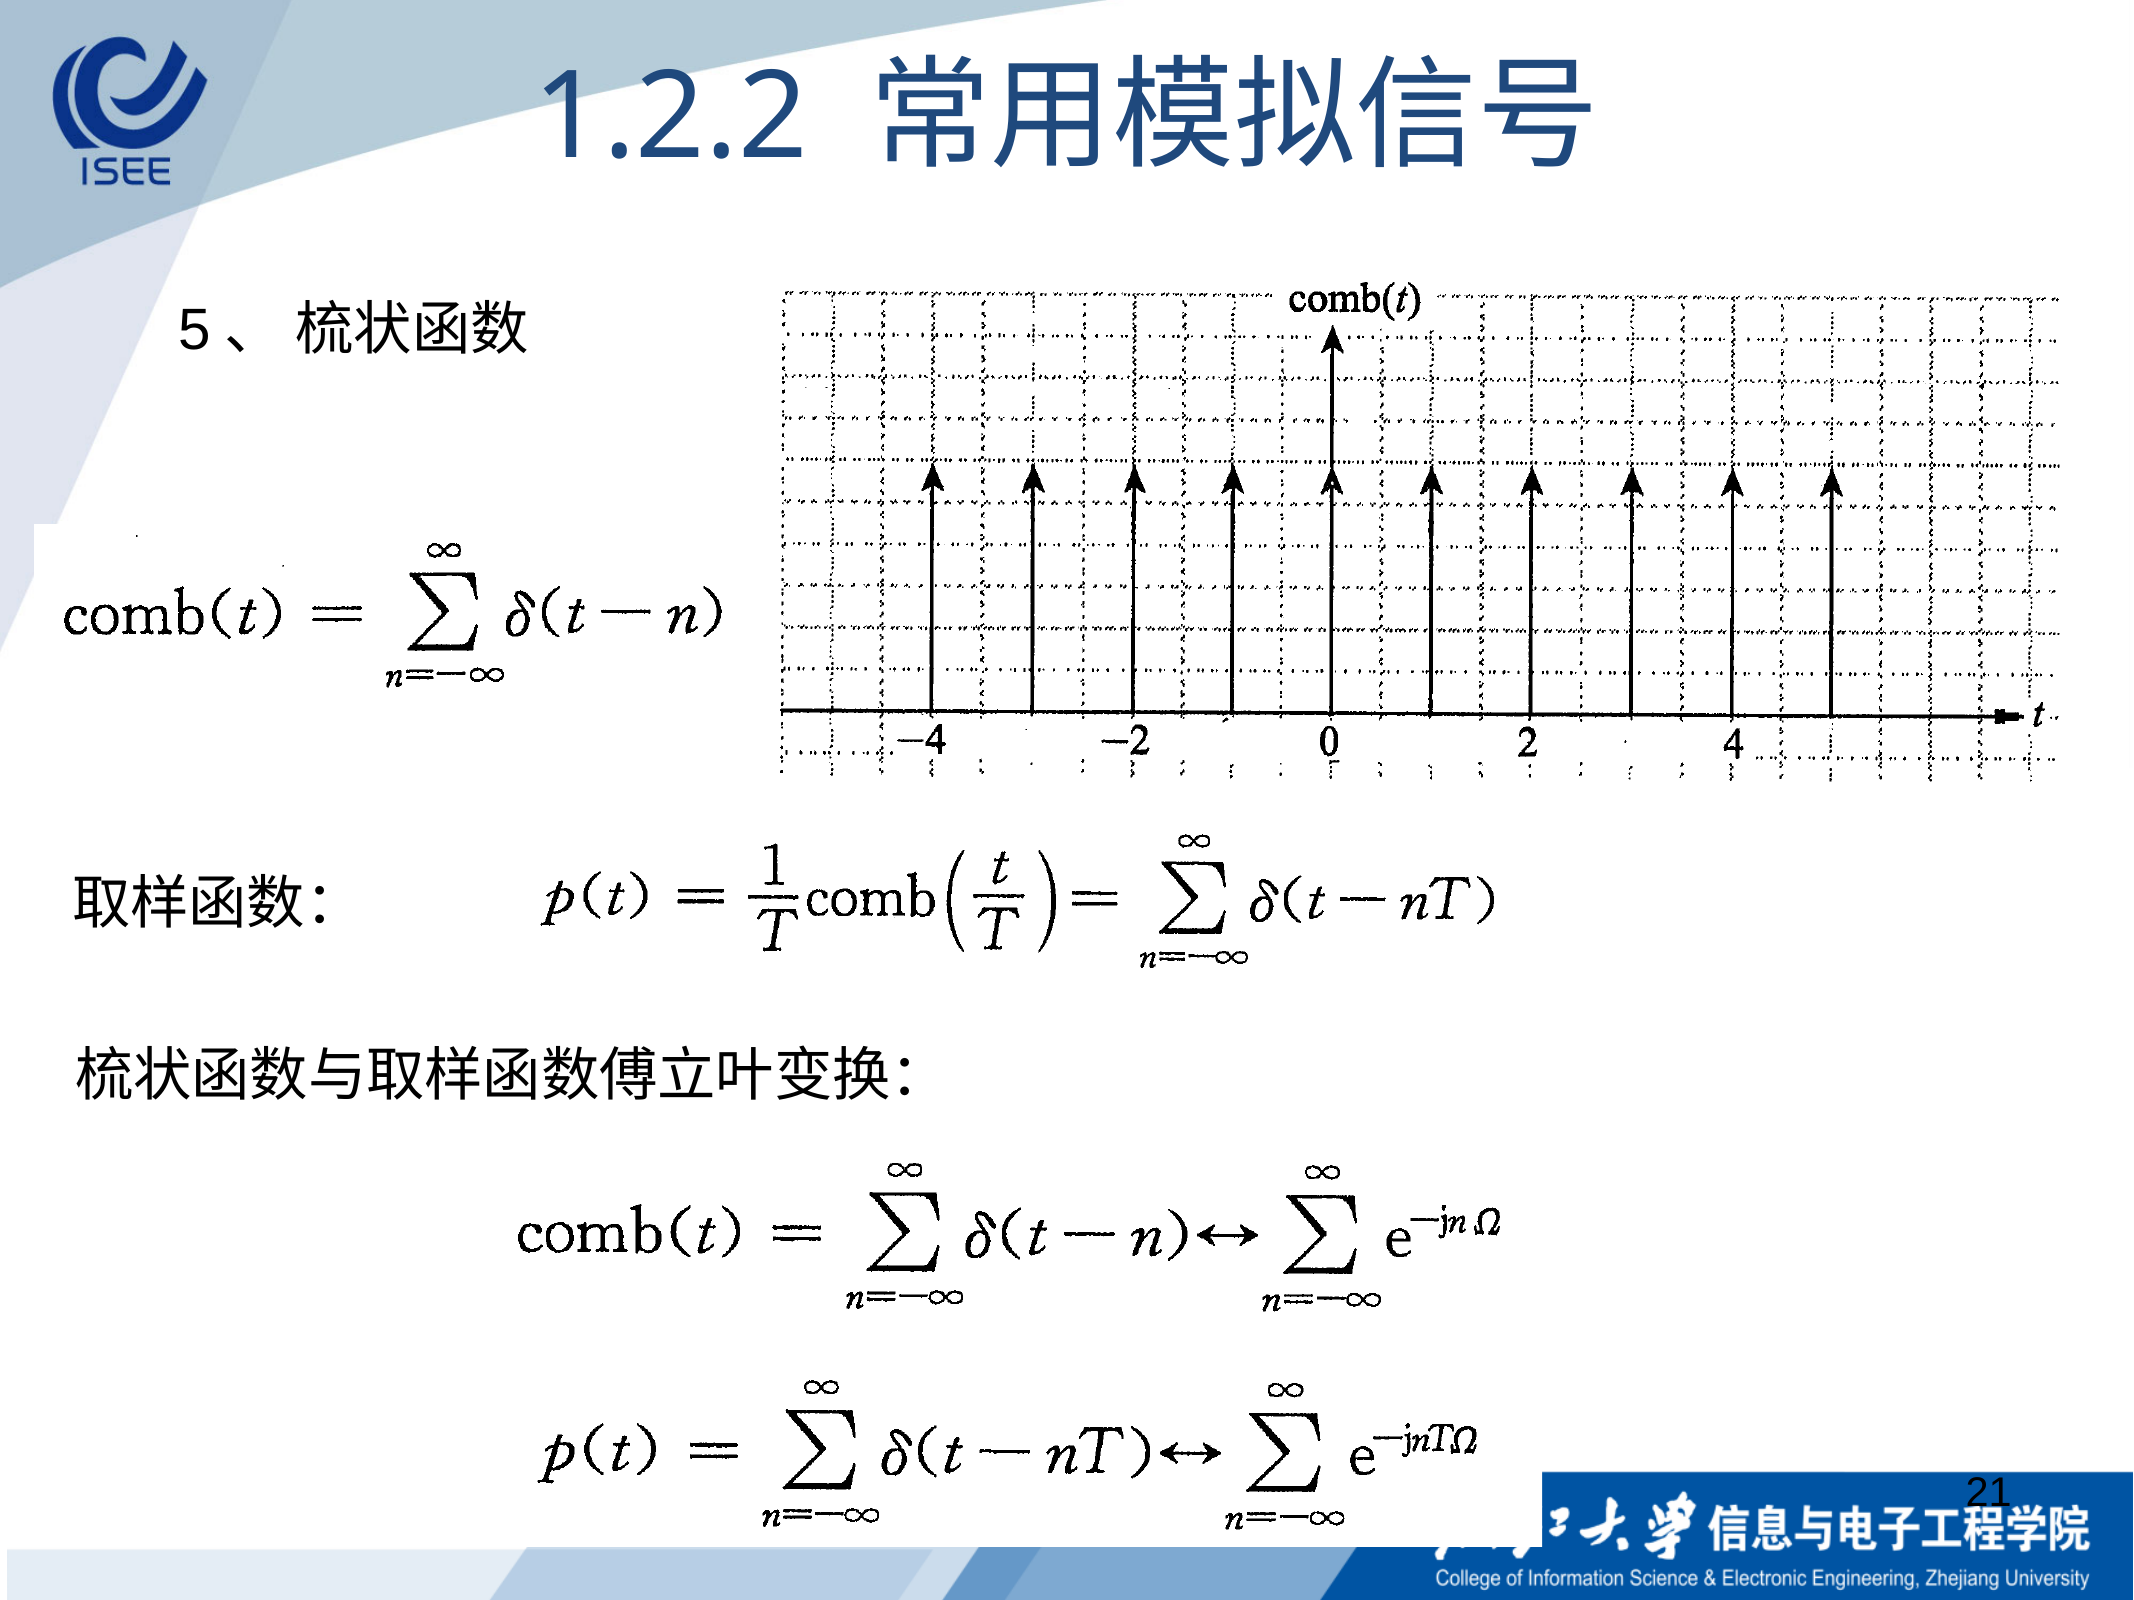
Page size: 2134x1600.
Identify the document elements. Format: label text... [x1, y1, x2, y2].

picture [0, 0, 2133, 818]
slide_number 21 [1528, 1456, 2027, 1569]
picture [494, 1147, 1543, 1318]
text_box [61, 815, 1504, 986]
picture [7, 1370, 2133, 1600]
title 1.2.2 常用模拟信号 [156, 15, 1978, 203]
text_box 梳状函数与取样函数傅立叶变换： [66, 1029, 958, 1116]
text_box 5、 梳状函数 [169, 282, 538, 370]
